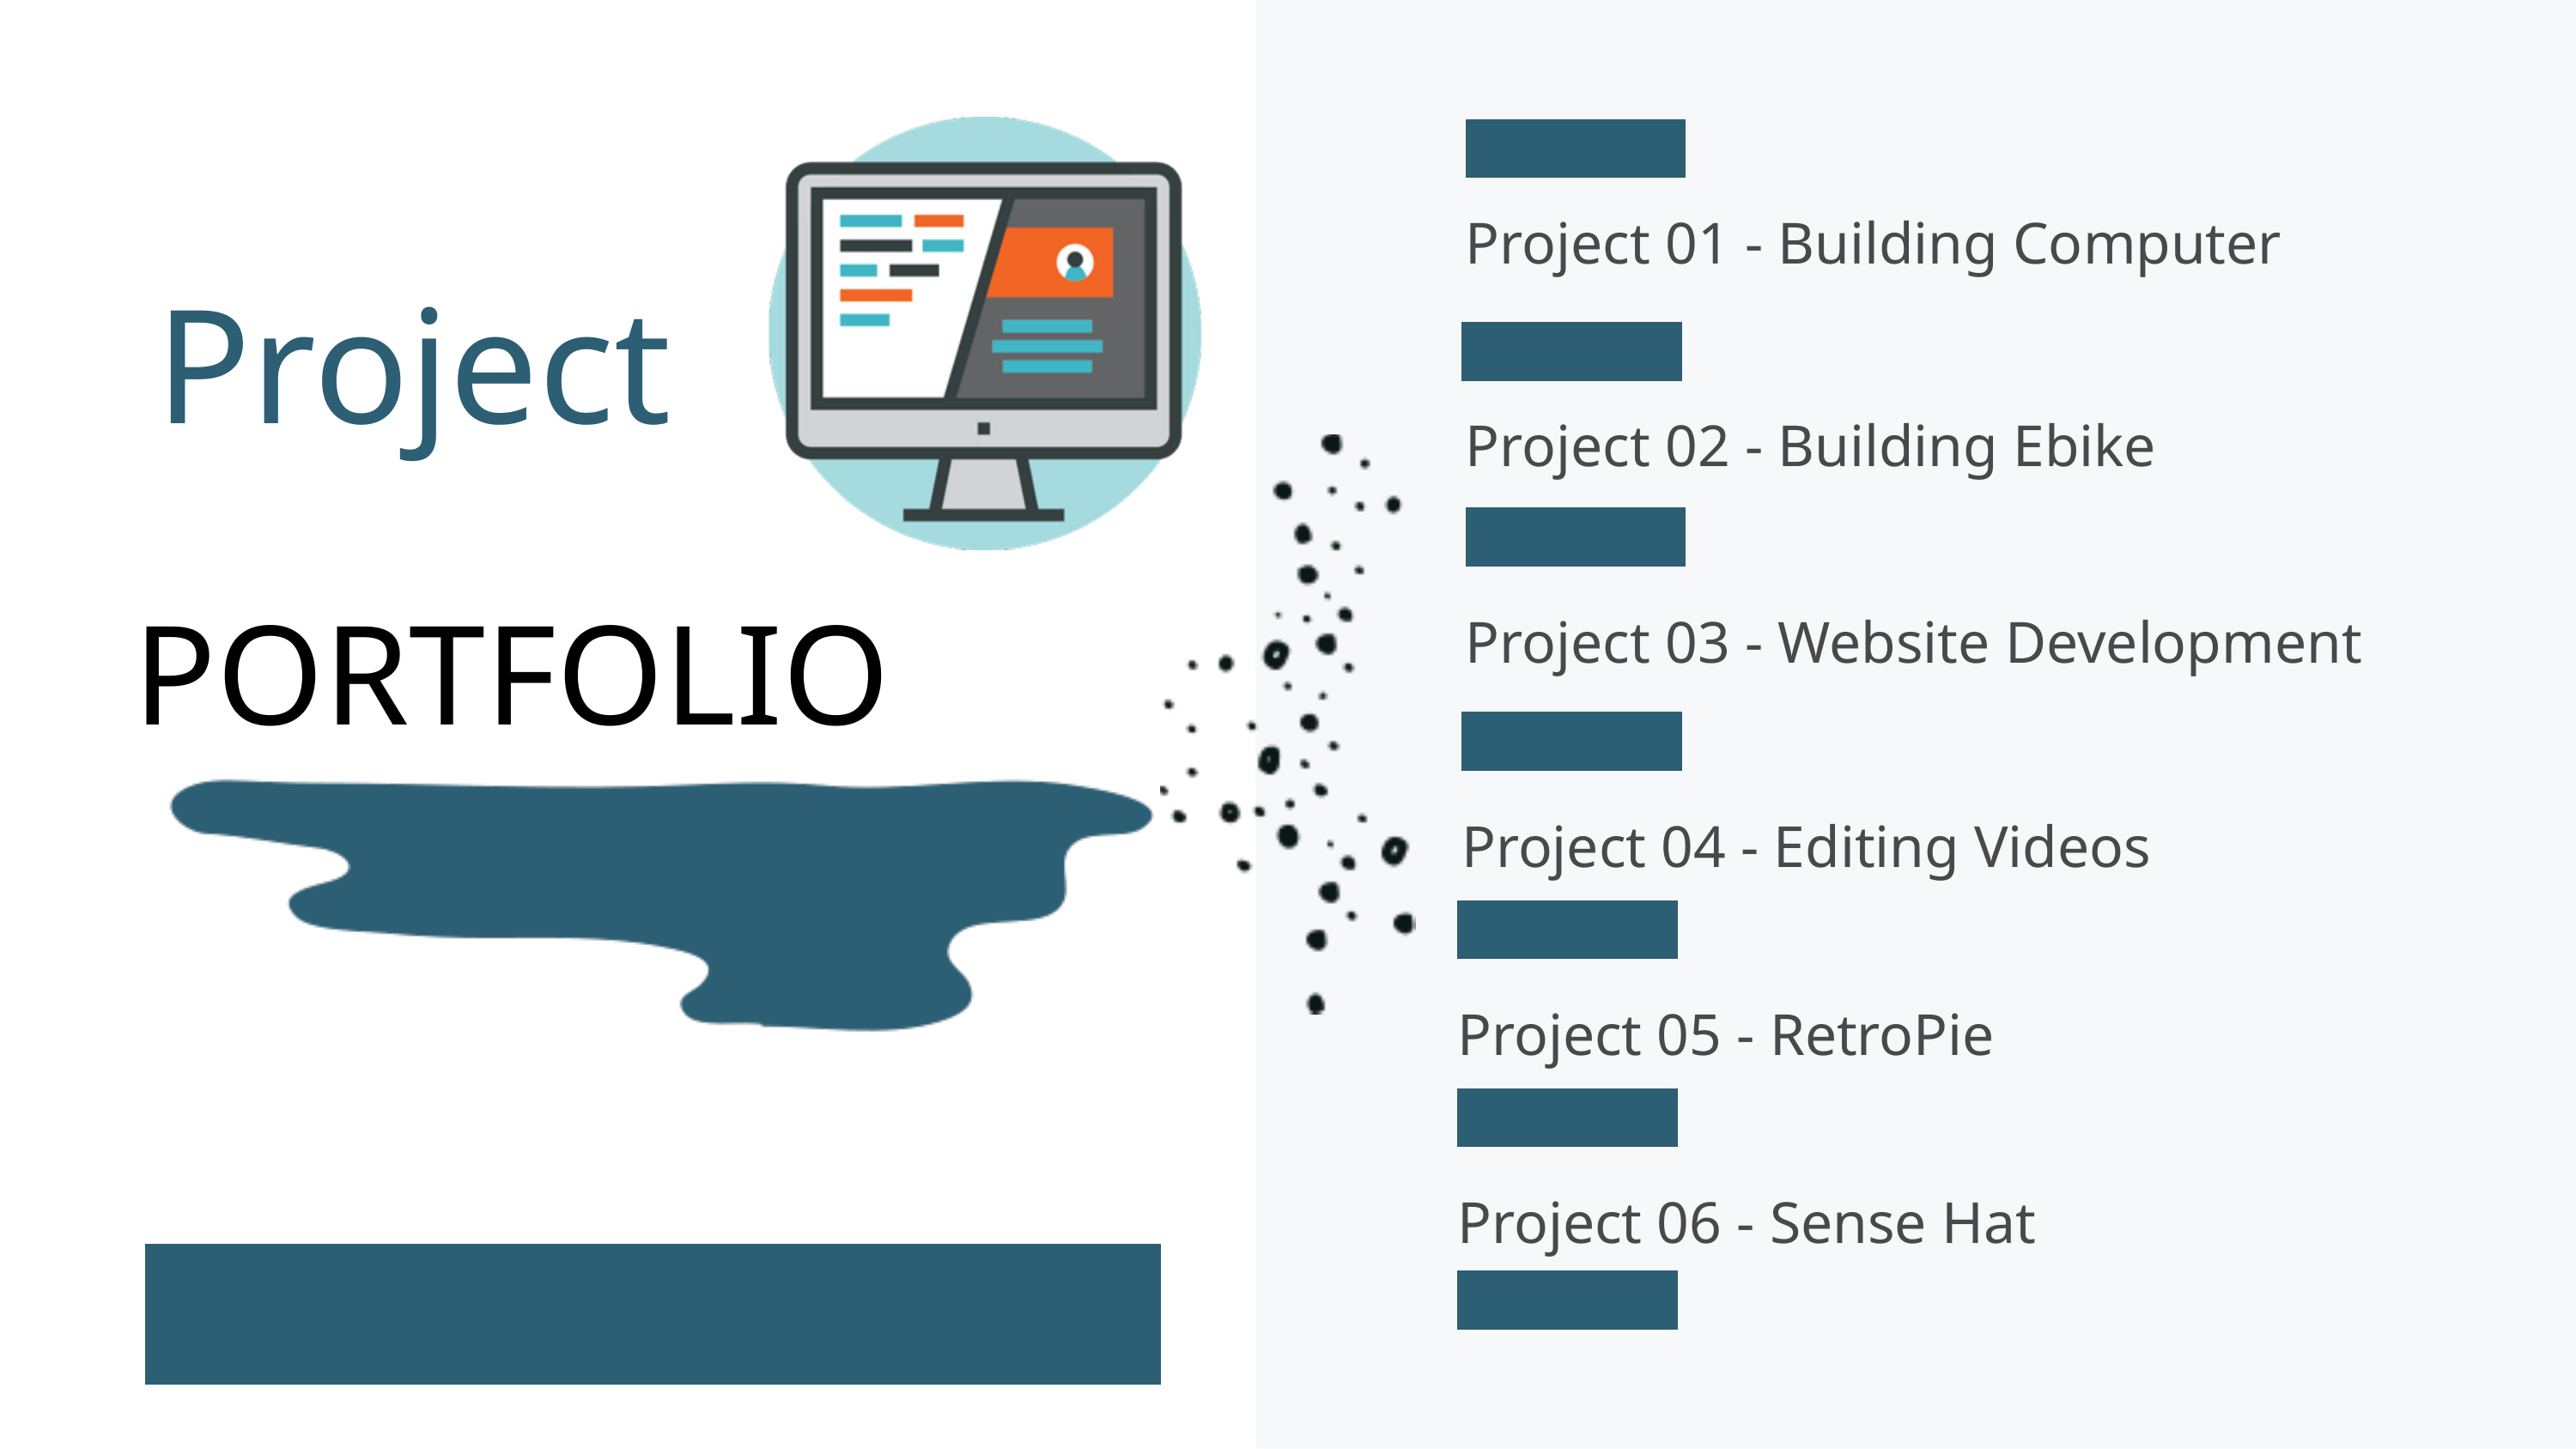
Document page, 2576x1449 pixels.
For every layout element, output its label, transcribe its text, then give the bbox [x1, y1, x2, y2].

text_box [144, 1243, 1162, 1385]
text_box PORTFOLIO [133, 615, 1156, 753]
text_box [1456, 1088, 1678, 1148]
picture [155, 116, 1416, 1041]
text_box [1456, 1270, 1678, 1331]
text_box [1465, 506, 1686, 567]
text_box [1461, 711, 1682, 771]
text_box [1255, 0, 2576, 1449]
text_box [1465, 118, 1686, 179]
text_box Project [155, 287, 677, 455]
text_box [1456, 900, 1678, 960]
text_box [1461, 321, 1682, 381]
